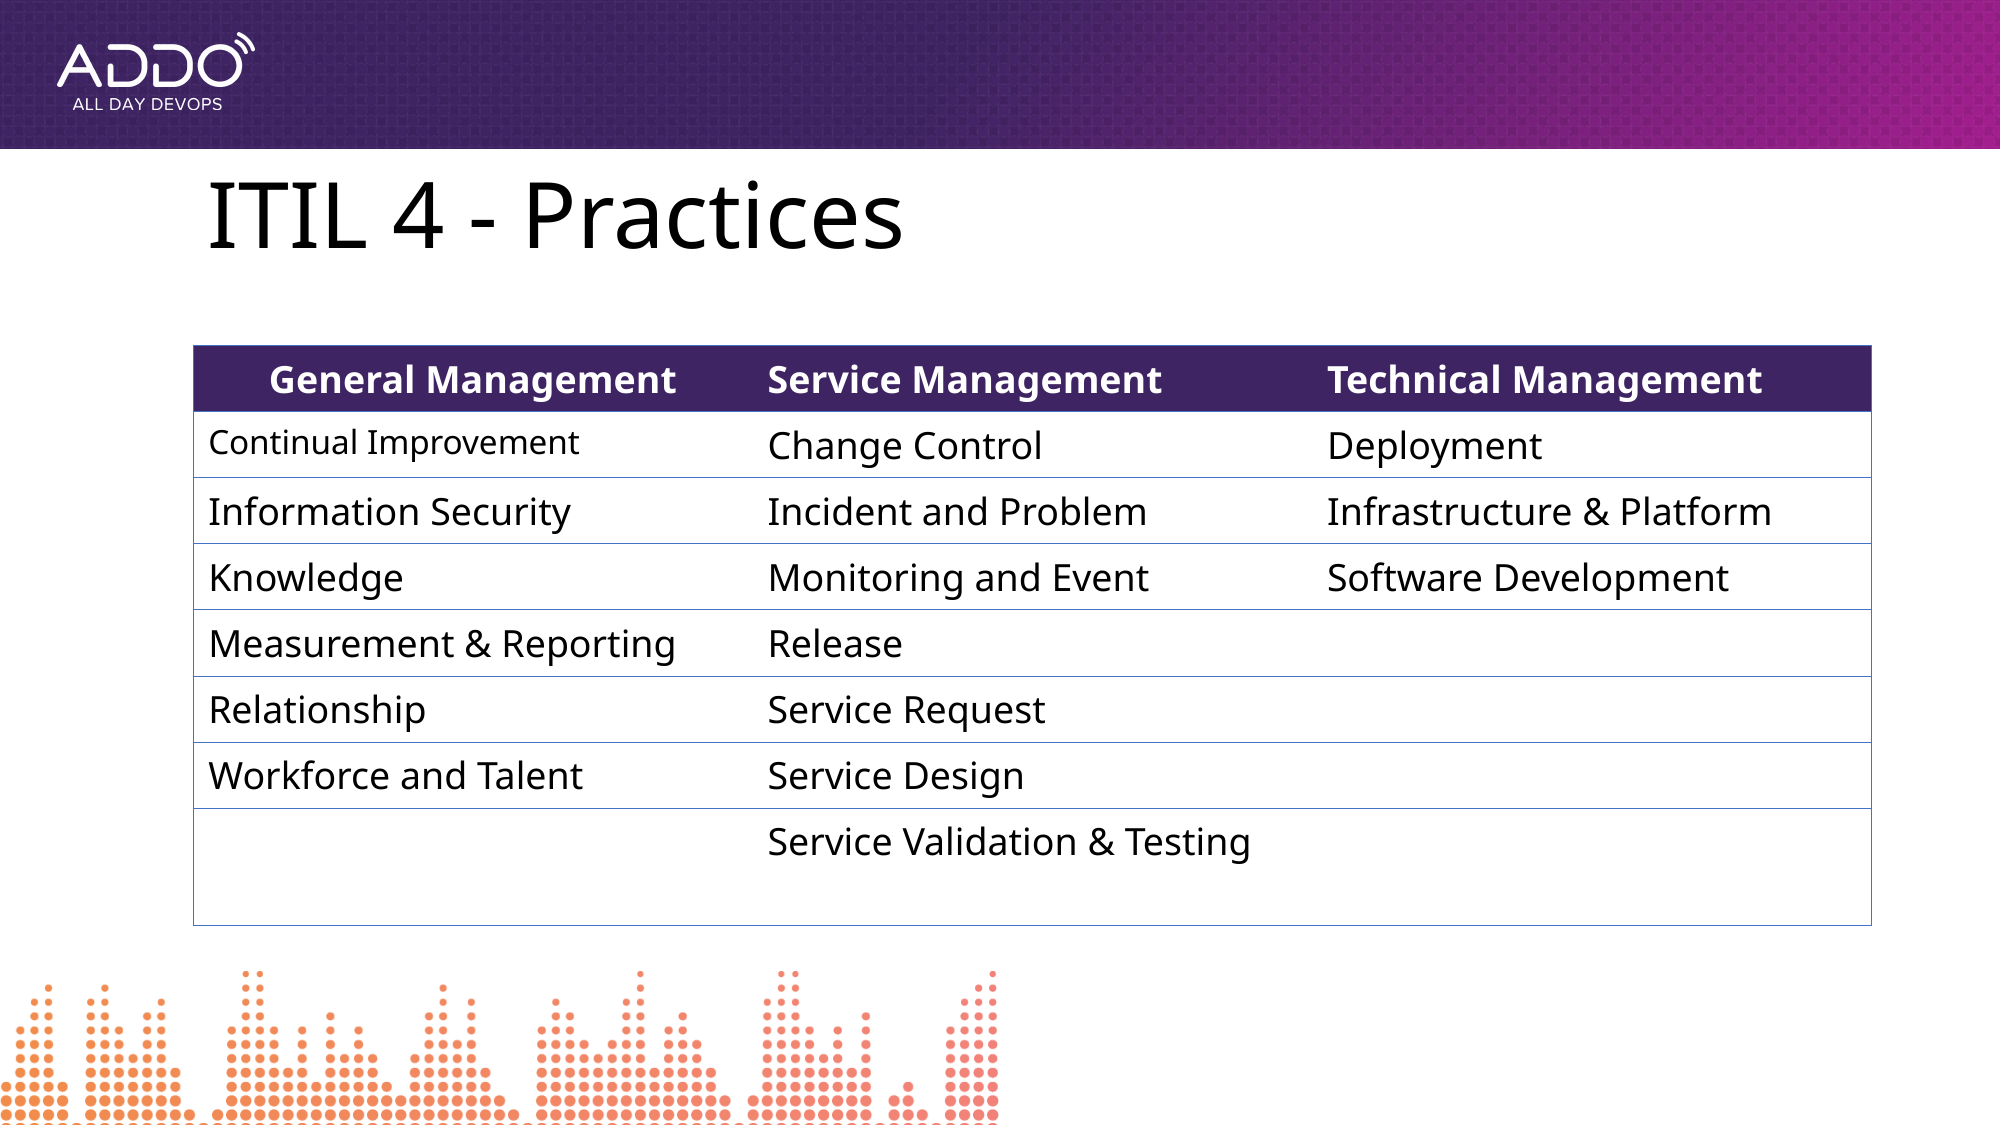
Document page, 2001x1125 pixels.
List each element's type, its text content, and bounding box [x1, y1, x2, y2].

text_box ITIL 4 - Practices [193, 162, 1872, 345]
table_cell [194, 809, 753, 925]
table_cell Service Validation & Testing [753, 809, 1312, 925]
table_header General Management [194, 346, 753, 411]
table_cell Workforce and Talent [194, 743, 753, 808]
table_cell Service Request [753, 677, 1312, 742]
picture [57, 32, 255, 110]
table_cell [1312, 809, 1871, 925]
table_cell Change Control [753, 412, 1312, 477]
table_cell Information Security [194, 478, 753, 543]
picture [0, 971, 1000, 1125]
table_cell [1312, 743, 1871, 808]
table_cell Continual Improvement [194, 412, 753, 477]
table_cell Software Development [1312, 544, 1871, 609]
table_cell Relationship [194, 677, 753, 742]
table_cell Deployment [1312, 412, 1871, 477]
table_cell [1312, 610, 1871, 676]
table_cell Service Design [753, 743, 1312, 808]
table_cell Monitoring and Event [753, 544, 1312, 609]
table_header Service Management [753, 346, 1312, 411]
table_header Technical Management [1312, 346, 1871, 411]
table_cell Infrastructure & Platform [1312, 478, 1871, 543]
table_cell Knowledge [194, 544, 753, 609]
table_cell Release [753, 610, 1312, 676]
table_cell [1312, 677, 1871, 742]
table_cell Incident and Problem [753, 478, 1312, 543]
table_cell Measurement & Reporting [194, 610, 753, 676]
